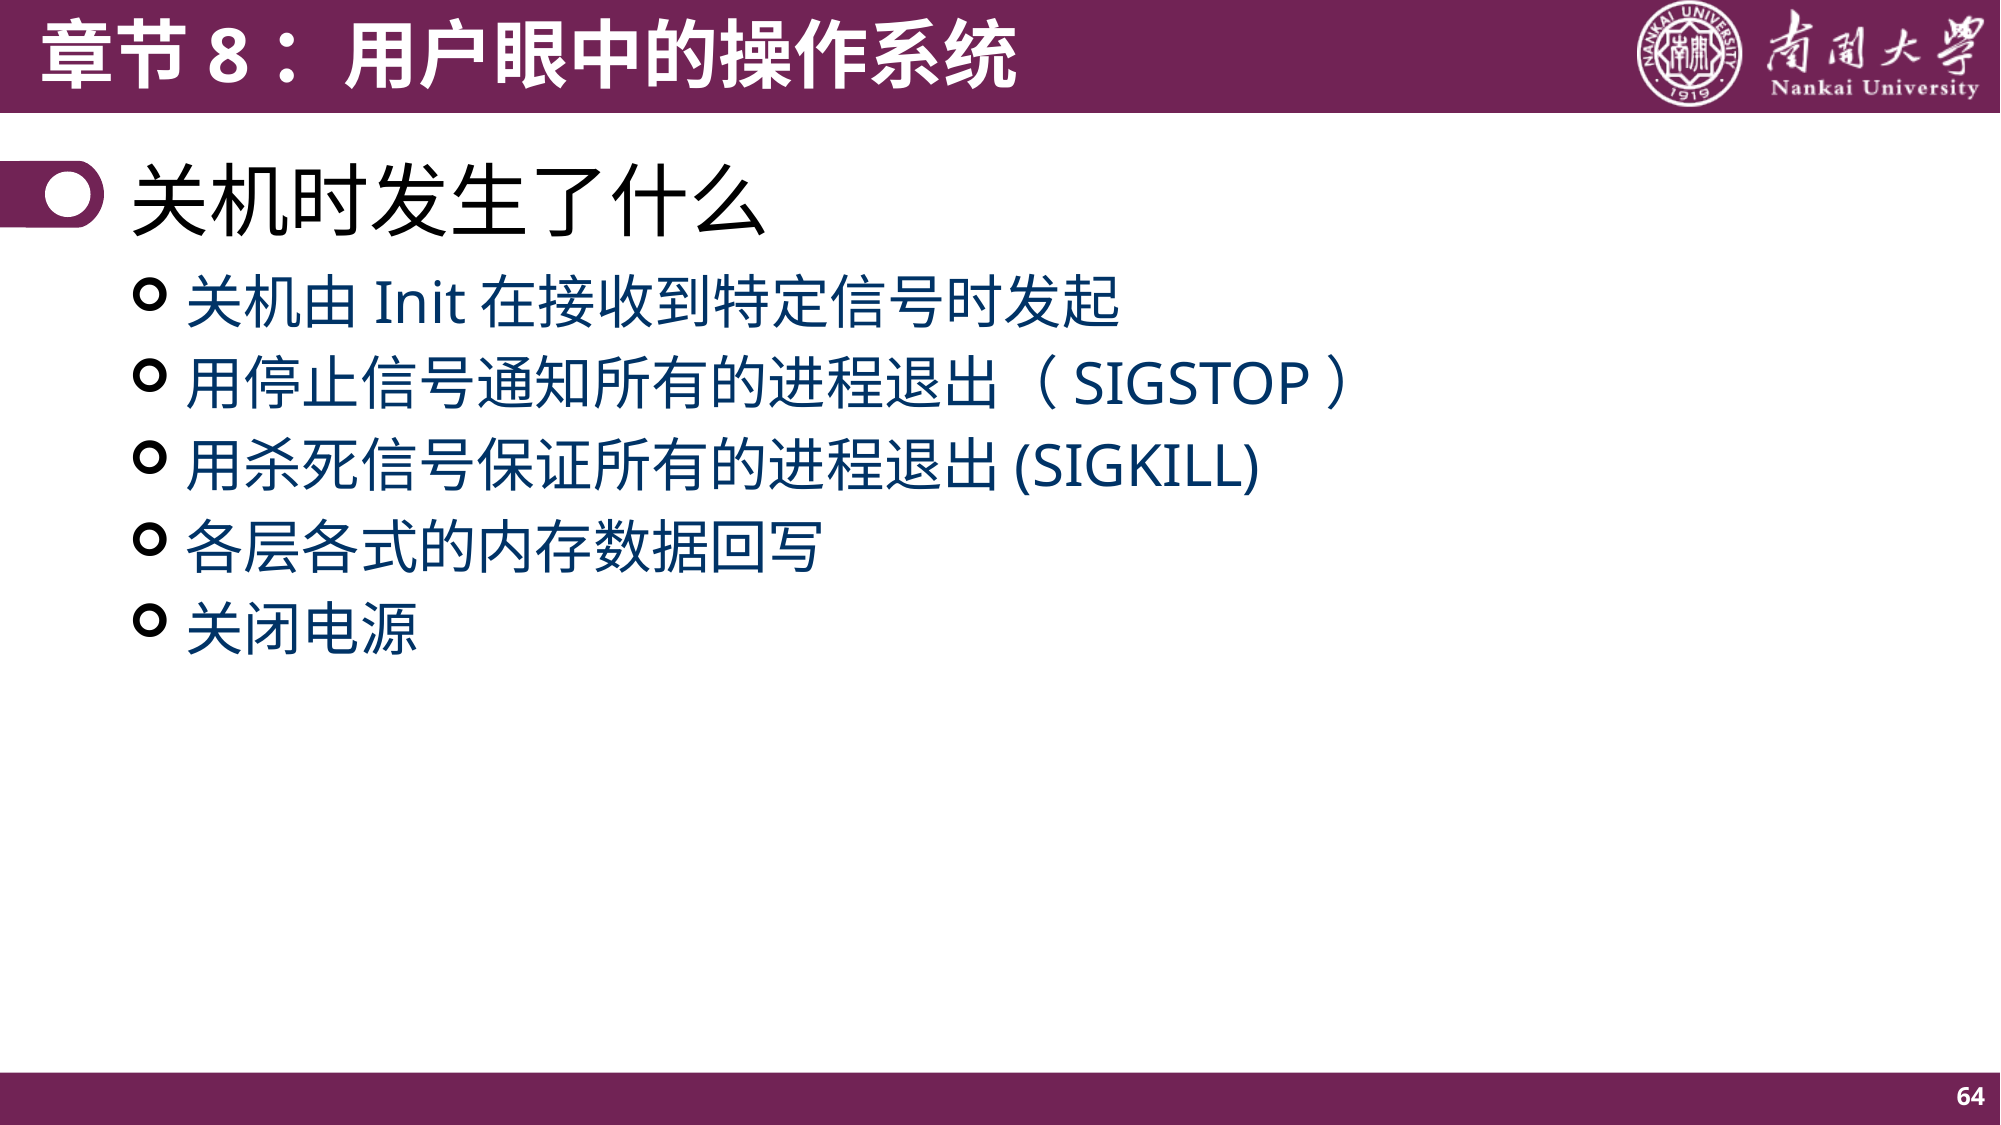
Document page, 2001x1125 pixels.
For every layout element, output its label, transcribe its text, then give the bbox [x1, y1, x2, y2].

slide_number 64 [1550, 1070, 2000, 1125]
list 关机由Init在接收到特定信号时发起 用停止信号通知所有的进程退出（SIGSTOP） 用杀死信号保证所有的进程退出(SIGKILL) 各层各式的内存数据回写 关闭电源 [114, 257, 1886, 972]
picture [1637, 0, 2001, 110]
title 关机时发生了什么 [114, 143, 1886, 255]
